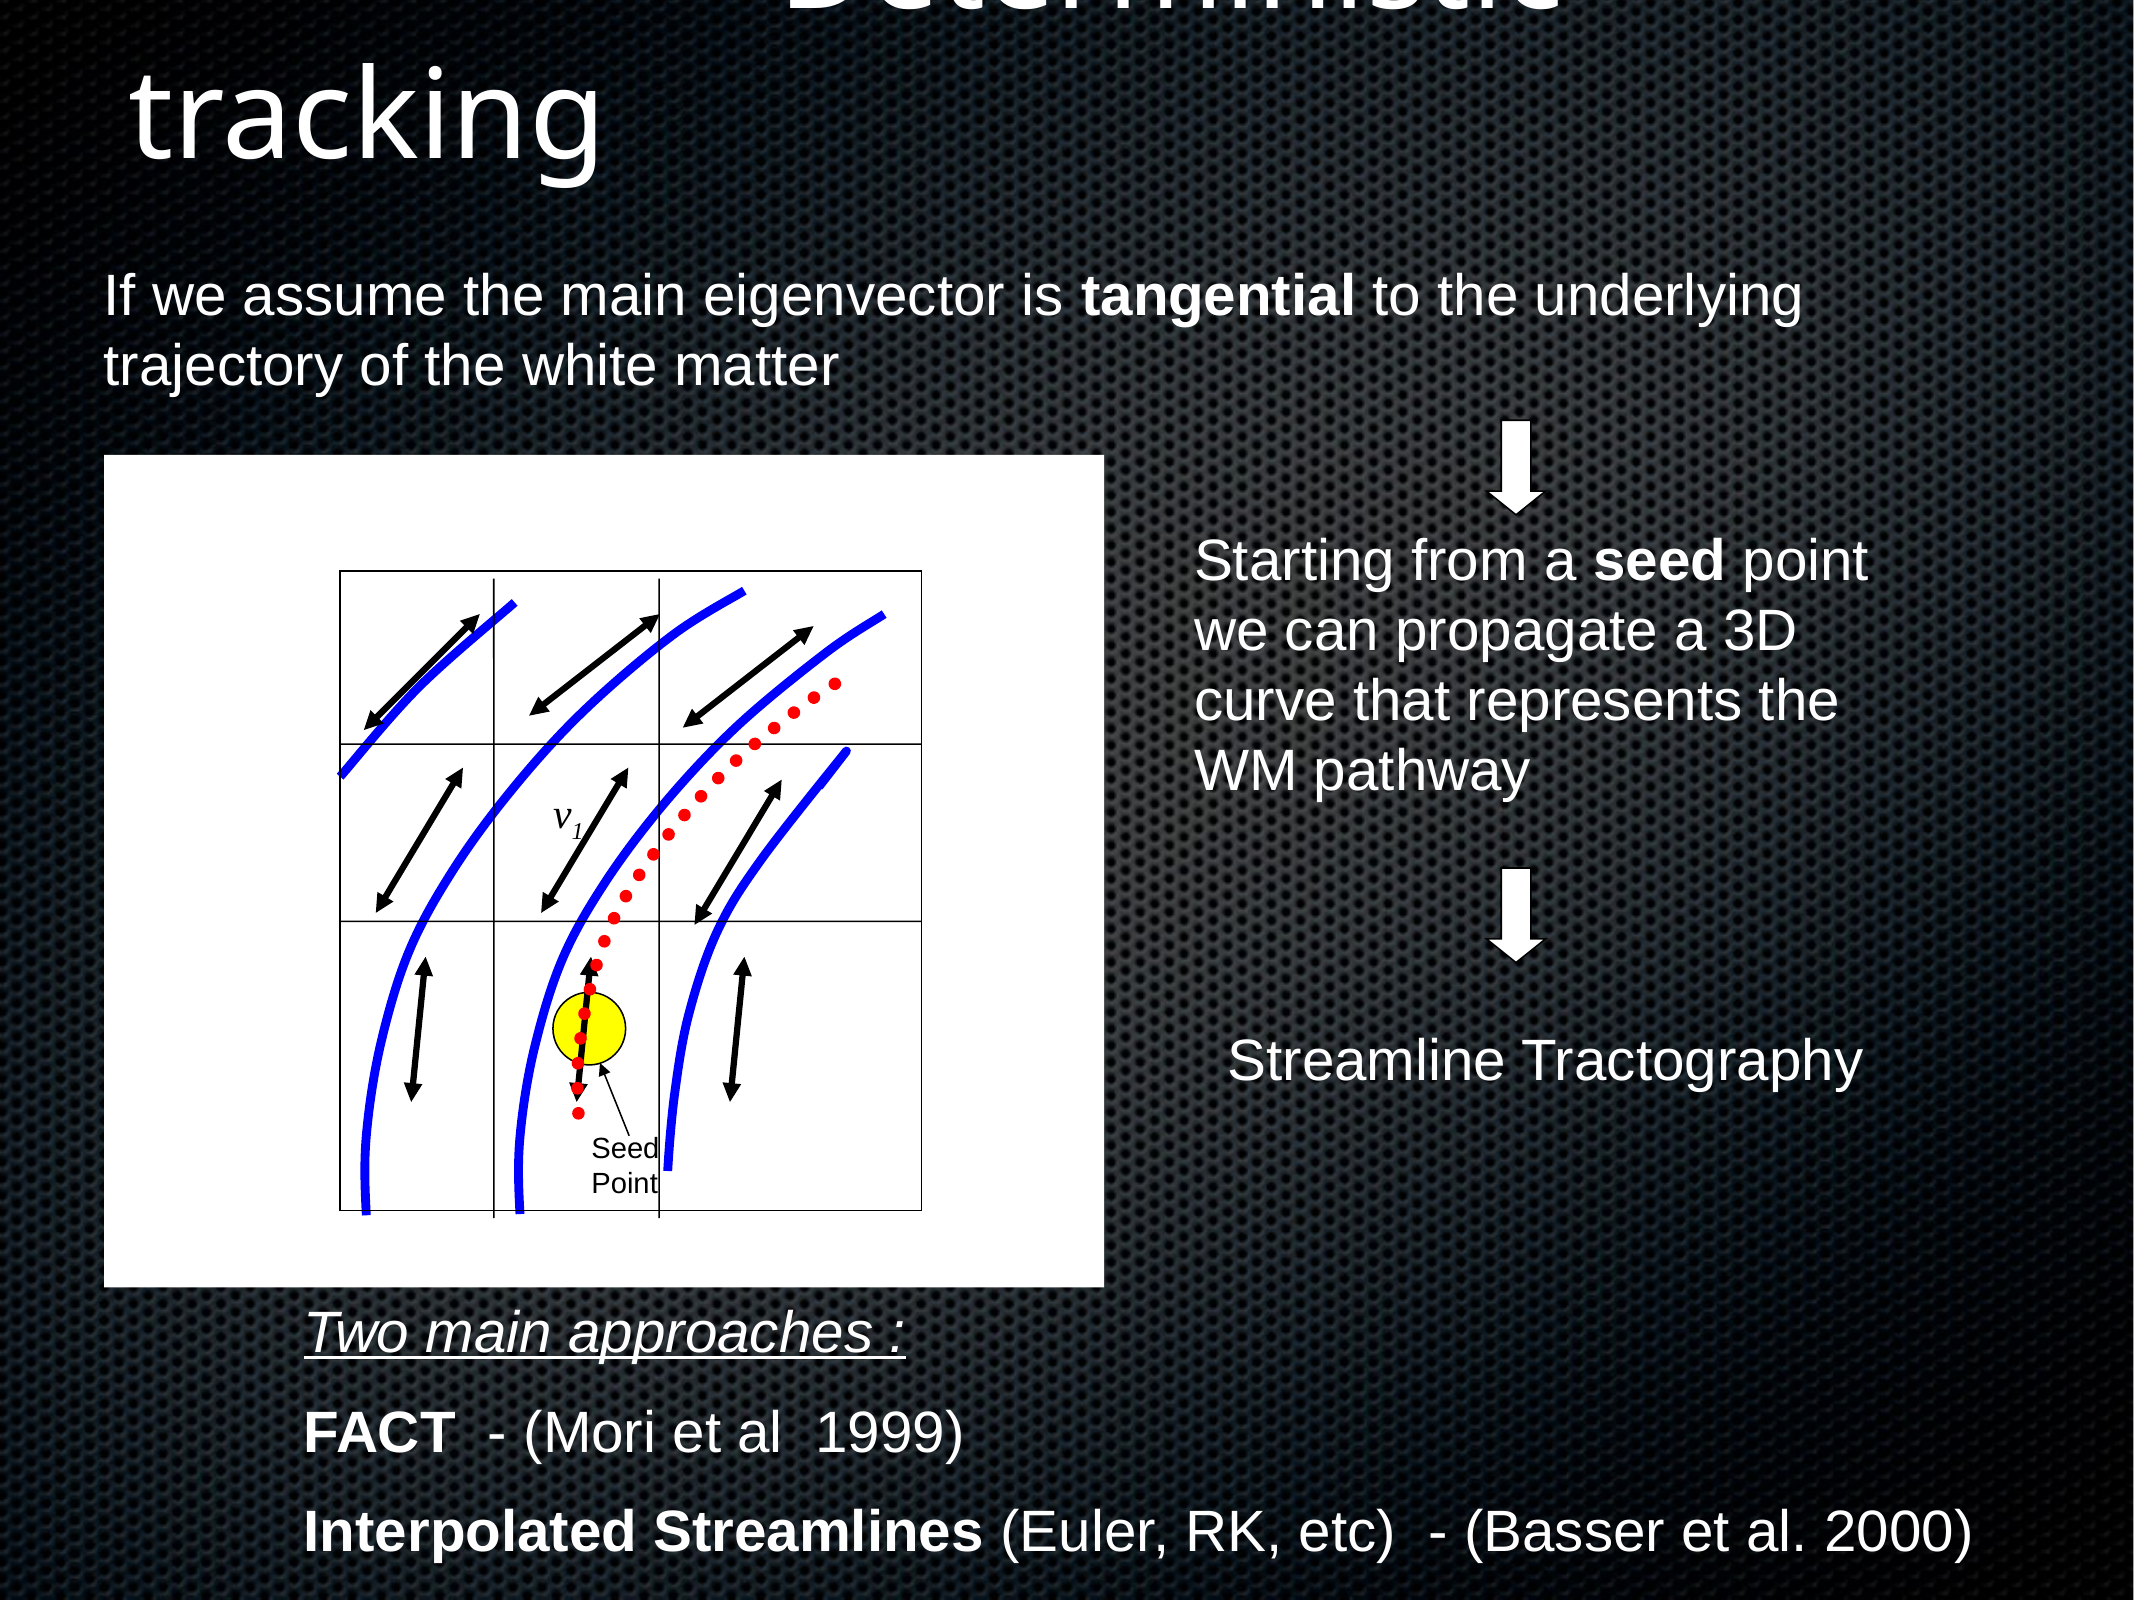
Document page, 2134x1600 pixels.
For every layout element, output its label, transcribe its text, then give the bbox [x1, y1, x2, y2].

text_box [598, 1063, 630, 1136]
text_box [1486, 420, 1546, 514]
text_box Two main approaches : FACT - (Mori et al 1999) Interpolated Streamlines (Euler, RK, etc) - (Basser et al. 2000) [288, 853, 2017, 1571]
text_box [660, 745, 752, 844]
text_box [699, 915, 707, 921]
text_box If we assume the main eigenvector is tangential to the underlying trajectory of the white matter [88, 249, 1947, 405]
text_box [703, 745, 922, 921]
text_box [104, 454, 1105, 1288]
text_box Seed Point [576, 1122, 722, 1208]
text_box [529, 614, 659, 716]
text_box [682, 626, 814, 728]
text_box [363, 614, 480, 731]
text_box [340, 922, 493, 1211]
text_box [660, 922, 922, 1211]
text_box [406, 956, 431, 1102]
text_box v1 [538, 779, 655, 852]
text_box Streamline Tractography [1197, 1014, 1895, 1100]
text_box [725, 956, 750, 1102]
text_box Starting from a seed point we can propagate a 3D curve that represents the WM pathway [1179, 514, 1947, 810]
text_box [583, 956, 595, 1001]
picture [0, 0, 2134, 1600]
text_box [577, 673, 853, 1114]
text_box [340, 745, 493, 921]
text_box [340, 571, 922, 744]
text_box [1486, 867, 1546, 963]
text_box [375, 767, 463, 913]
text_box [571, 1088, 577, 1102]
text_box [494, 922, 659, 1211]
title Deterministic tracking [121, 11, 2025, 191]
text_box [494, 745, 659, 921]
